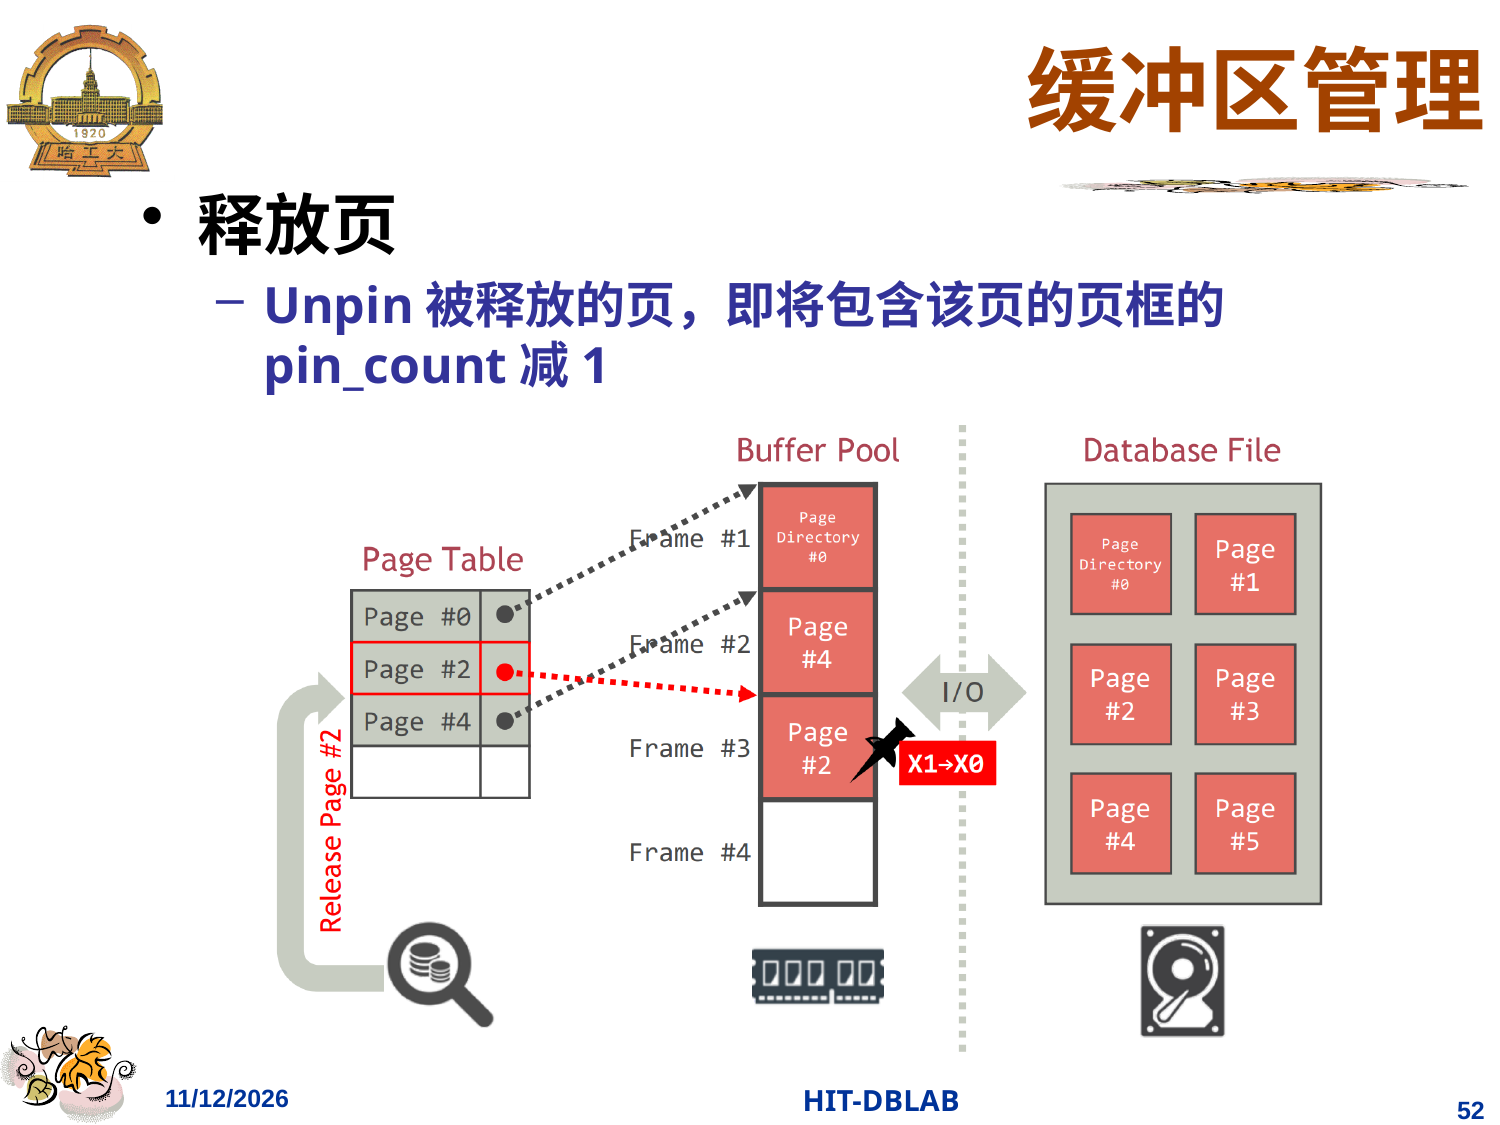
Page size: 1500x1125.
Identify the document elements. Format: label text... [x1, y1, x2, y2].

title 缓冲区管理 [162, 0, 1500, 176]
slide_number 52 [1437, 1087, 1500, 1125]
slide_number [149, 1074, 413, 1125]
picture [249, 408, 1354, 1067]
picture [0, 24, 162, 182]
footer HIT-DBLAB [524, 1075, 1238, 1125]
list 释放页 Unpin被释放的页，即将包含该页的页框的pin_count减1 [126, 175, 1477, 919]
